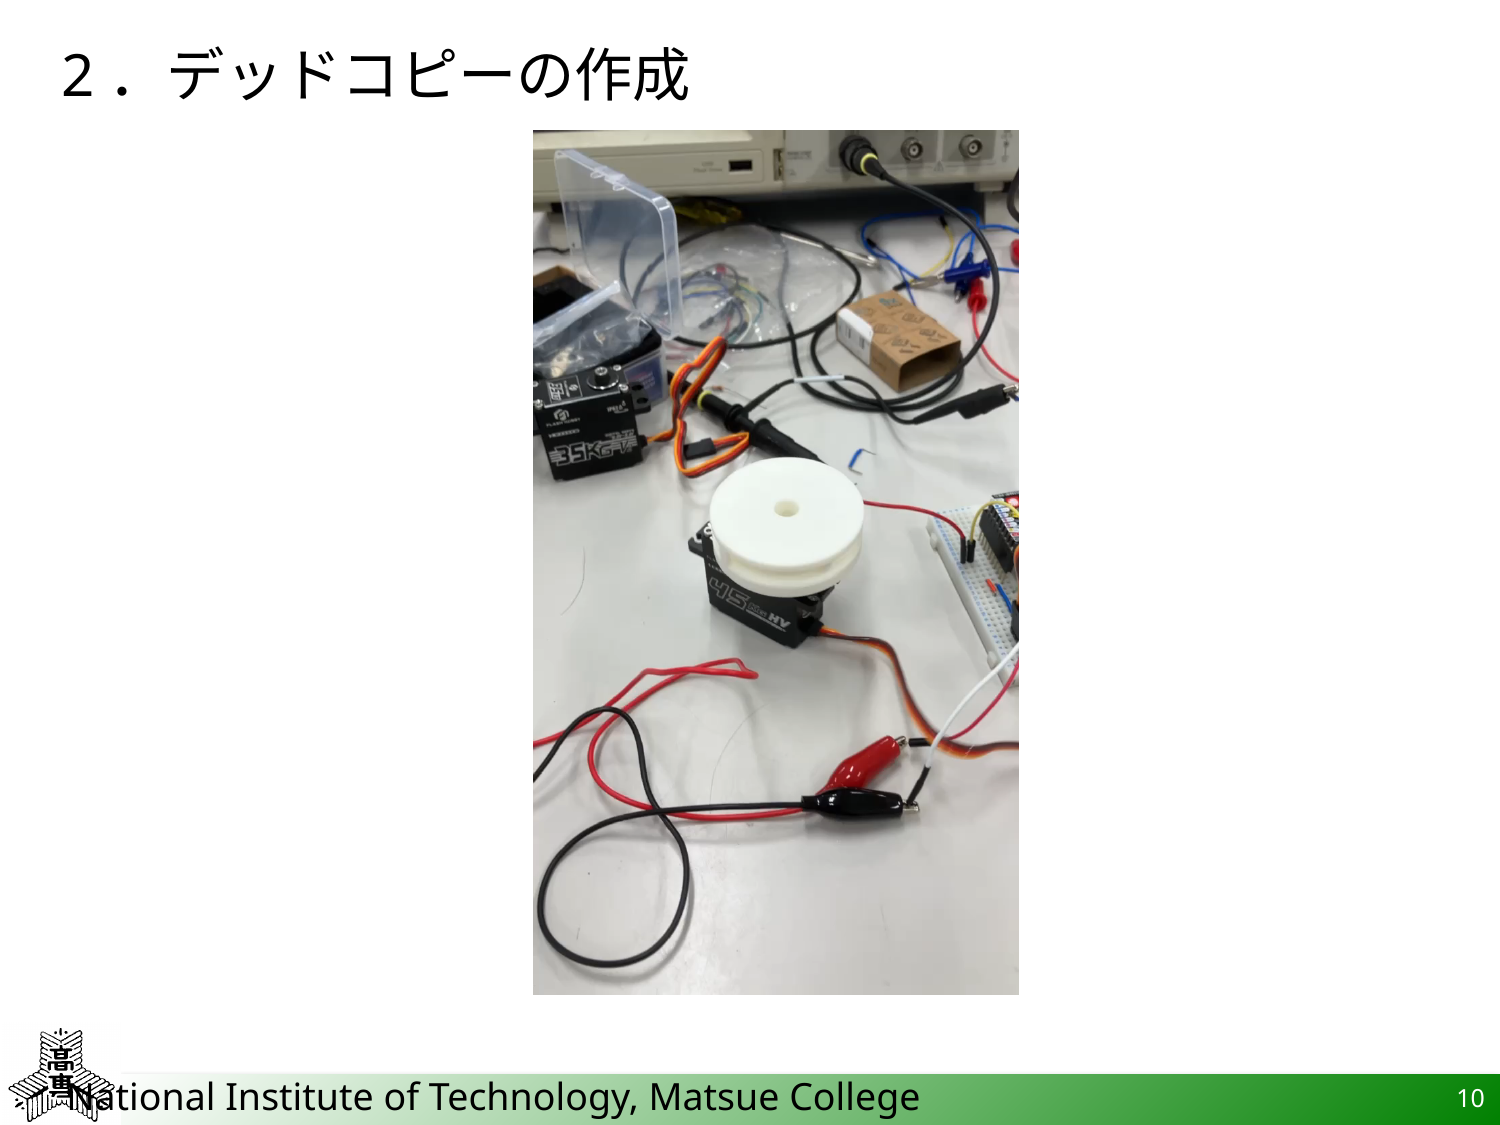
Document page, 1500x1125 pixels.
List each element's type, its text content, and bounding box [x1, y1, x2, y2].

picture [2, 1022, 121, 1125]
text_box 2．デッドコピーの作成 [46, 30, 706, 115]
slide_number 9 [1330, 1074, 1500, 1125]
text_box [532, 129, 1020, 996]
